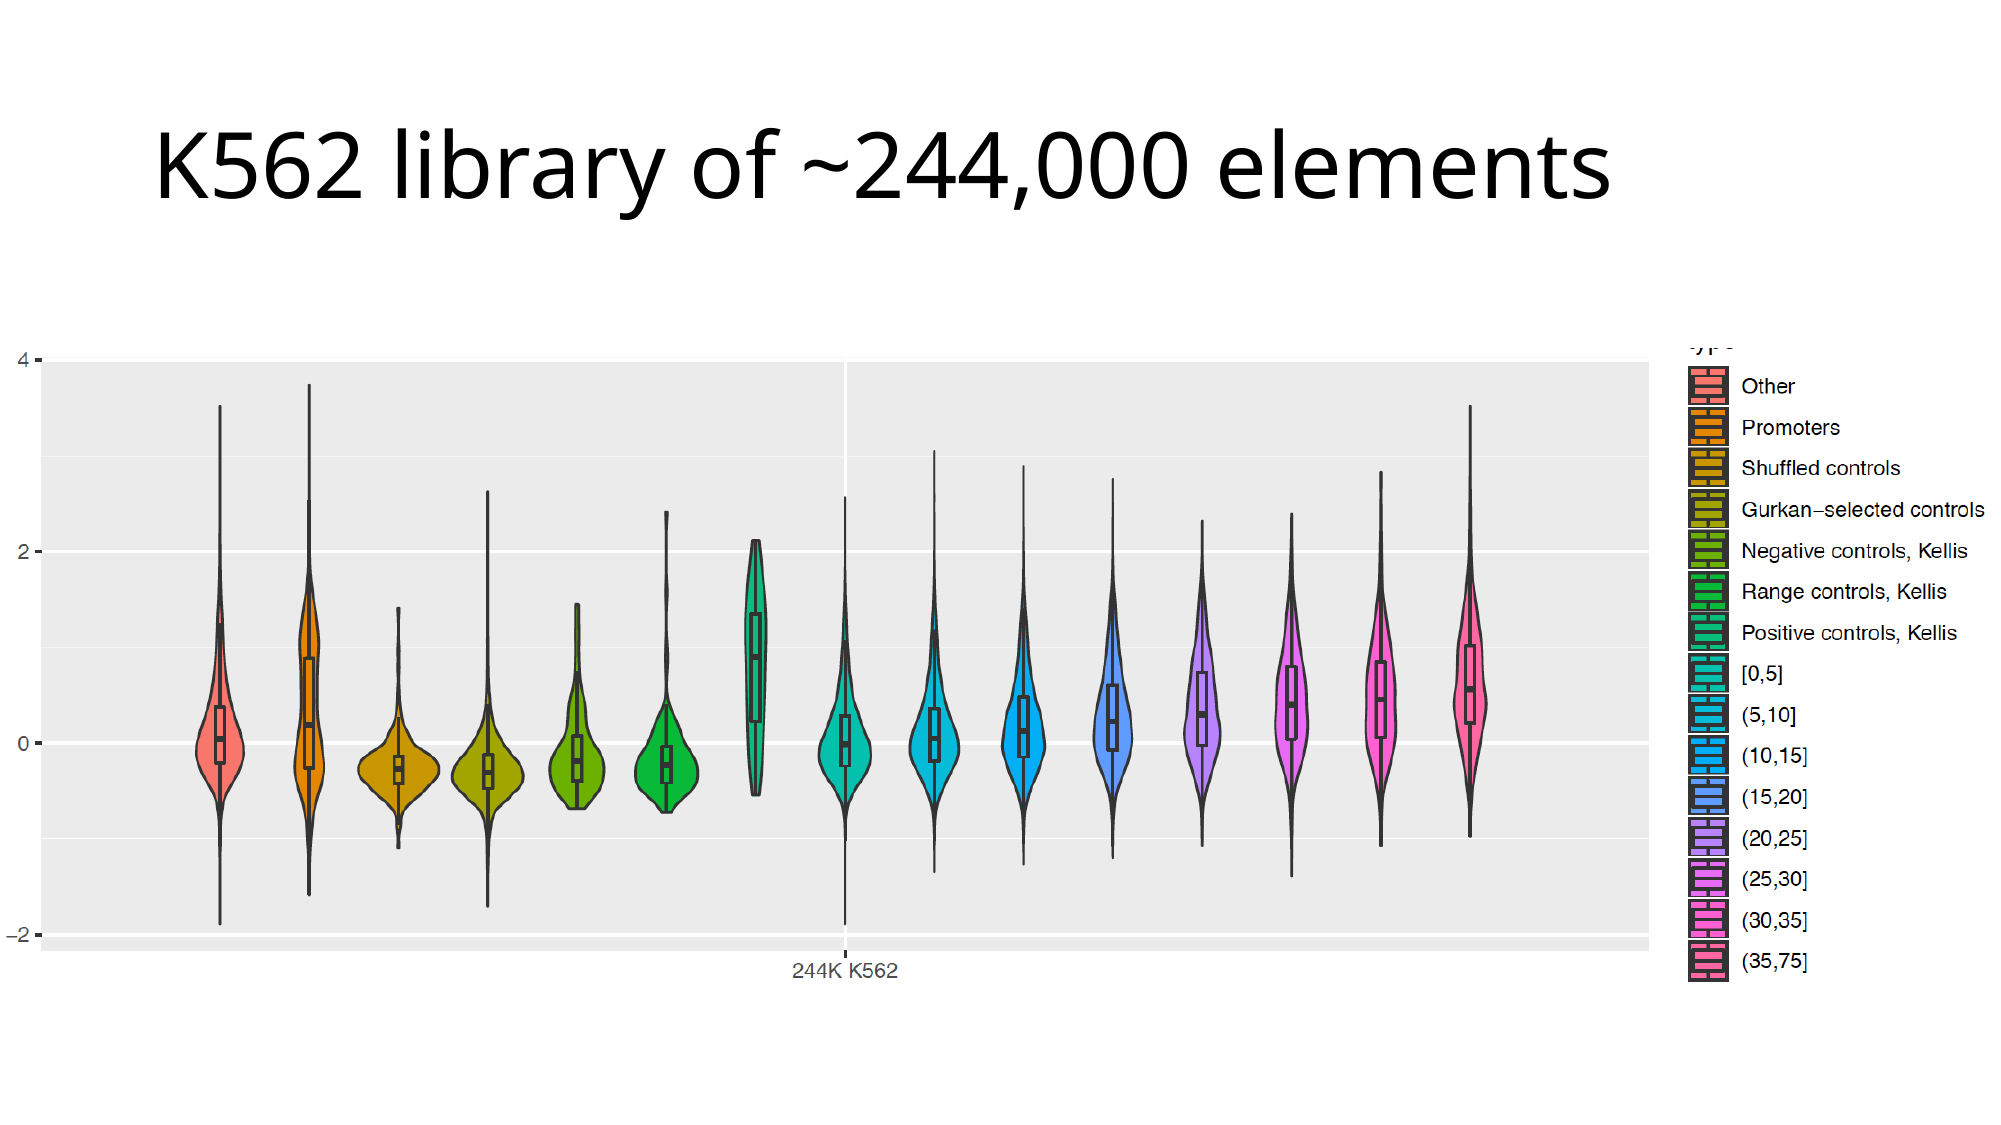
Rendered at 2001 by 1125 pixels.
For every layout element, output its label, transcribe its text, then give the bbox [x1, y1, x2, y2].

title K562 library of ~244,000 elements [137, 59, 1863, 278]
picture [0, 348, 1994, 983]
